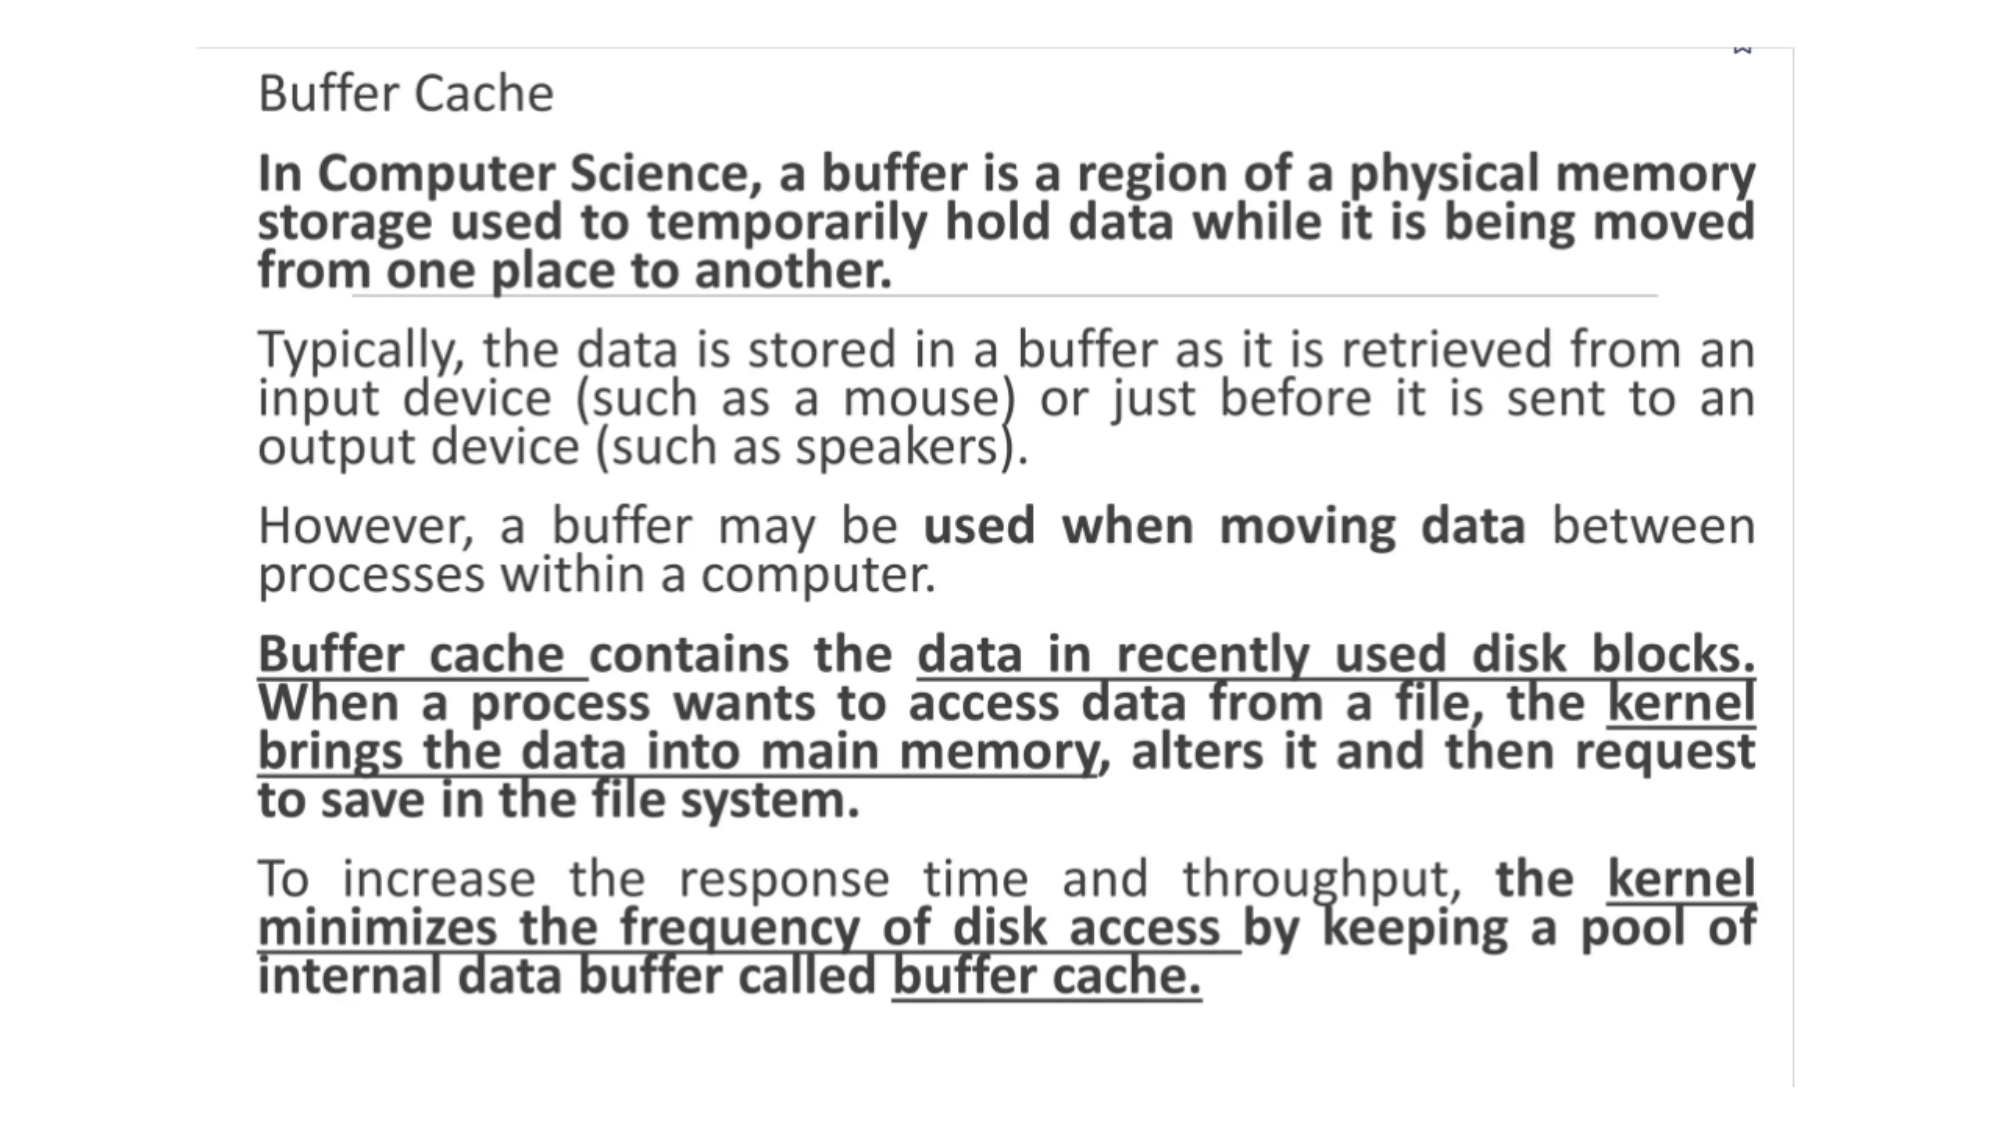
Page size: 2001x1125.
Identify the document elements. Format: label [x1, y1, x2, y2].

picture [195, 37, 1805, 1087]
